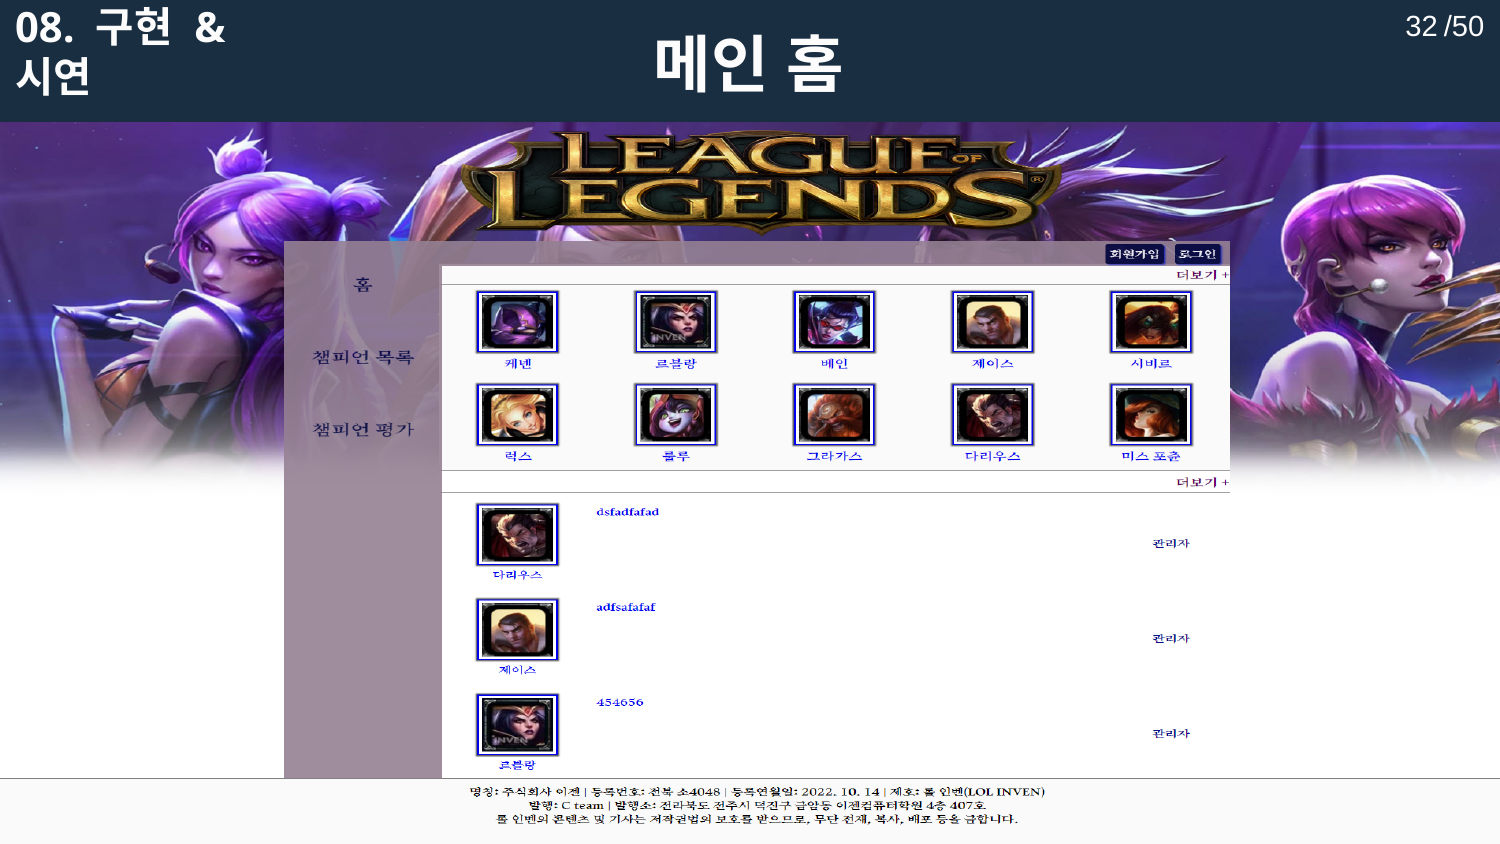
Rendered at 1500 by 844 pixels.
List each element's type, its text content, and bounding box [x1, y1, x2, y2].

text_box 32 [1381, 0, 1428, 60]
text_box /50 [1428, 0, 1500, 60]
picture [0, 122, 1500, 844]
text_box 메인 홈 [546, 18, 950, 106]
text_box 08. 구현 & 시연 [0, 0, 321, 108]
